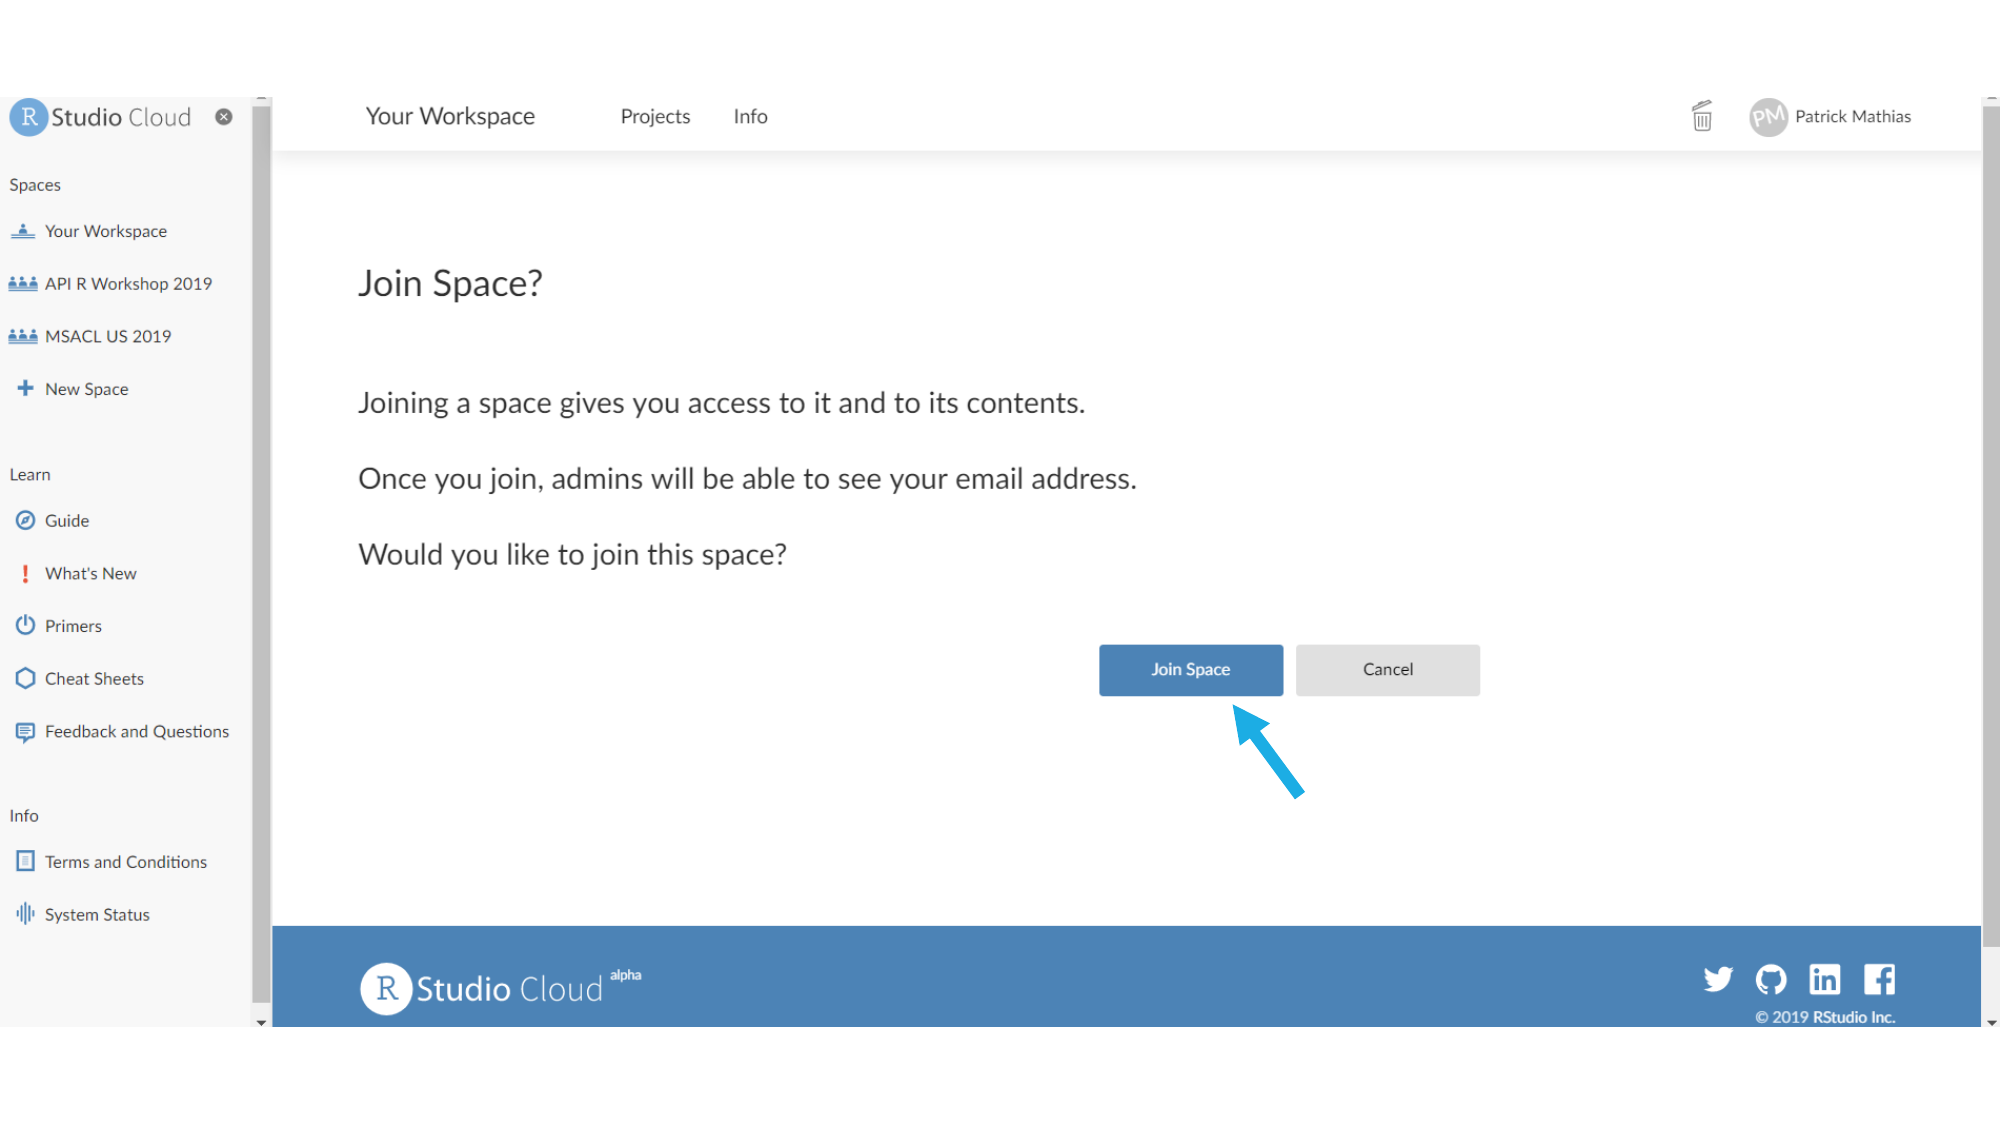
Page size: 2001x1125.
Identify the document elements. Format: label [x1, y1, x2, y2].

text_box [1232, 704, 1301, 796]
picture [0, 97, 2000, 1028]
